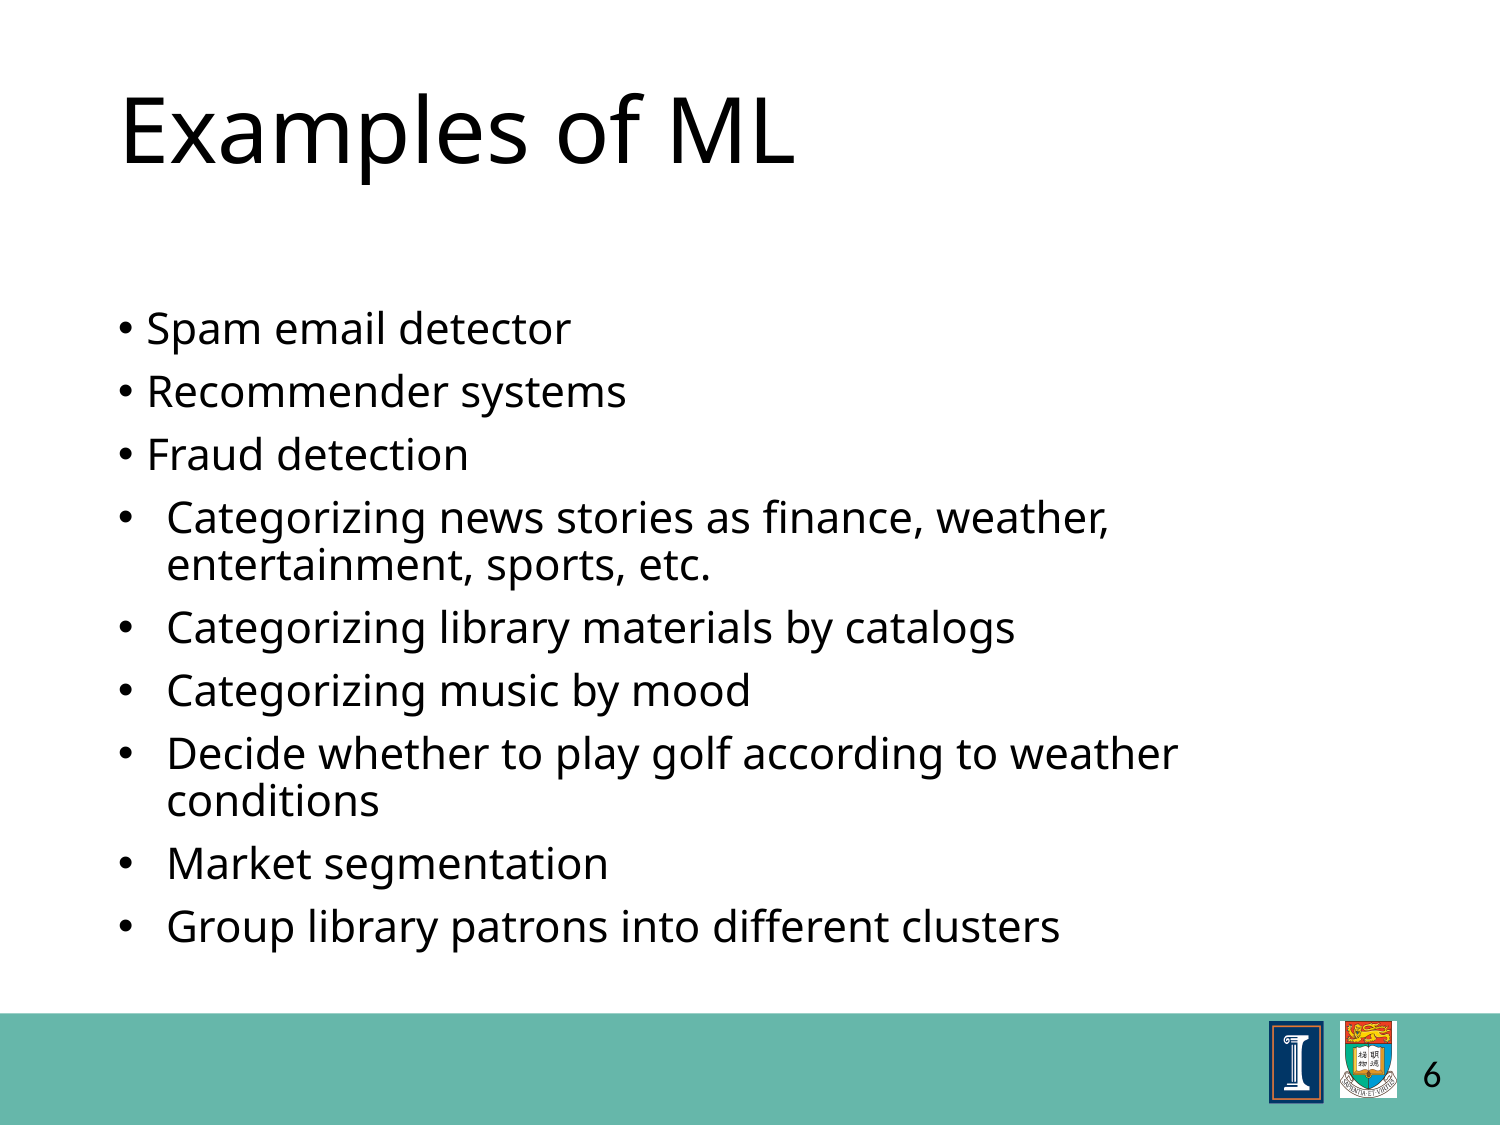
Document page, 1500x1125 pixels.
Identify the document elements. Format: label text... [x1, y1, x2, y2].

picture [1340, 1021, 1397, 1098]
list Spam email detector Recommender systems Fraud detection Categorizing news stories as finance, weather, entertainment, sports, etc. Categorizing library materials by catalogs Categorizing music by mood Decide whether to play golf according to weather conditions Market segmentation Group library patrons into different clusters [103, 299, 1397, 966]
slide_number 6 [1407, 1042, 1500, 1103]
title Examples of ML [103, 24, 1398, 243]
picture [1269, 1021, 1324, 1104]
